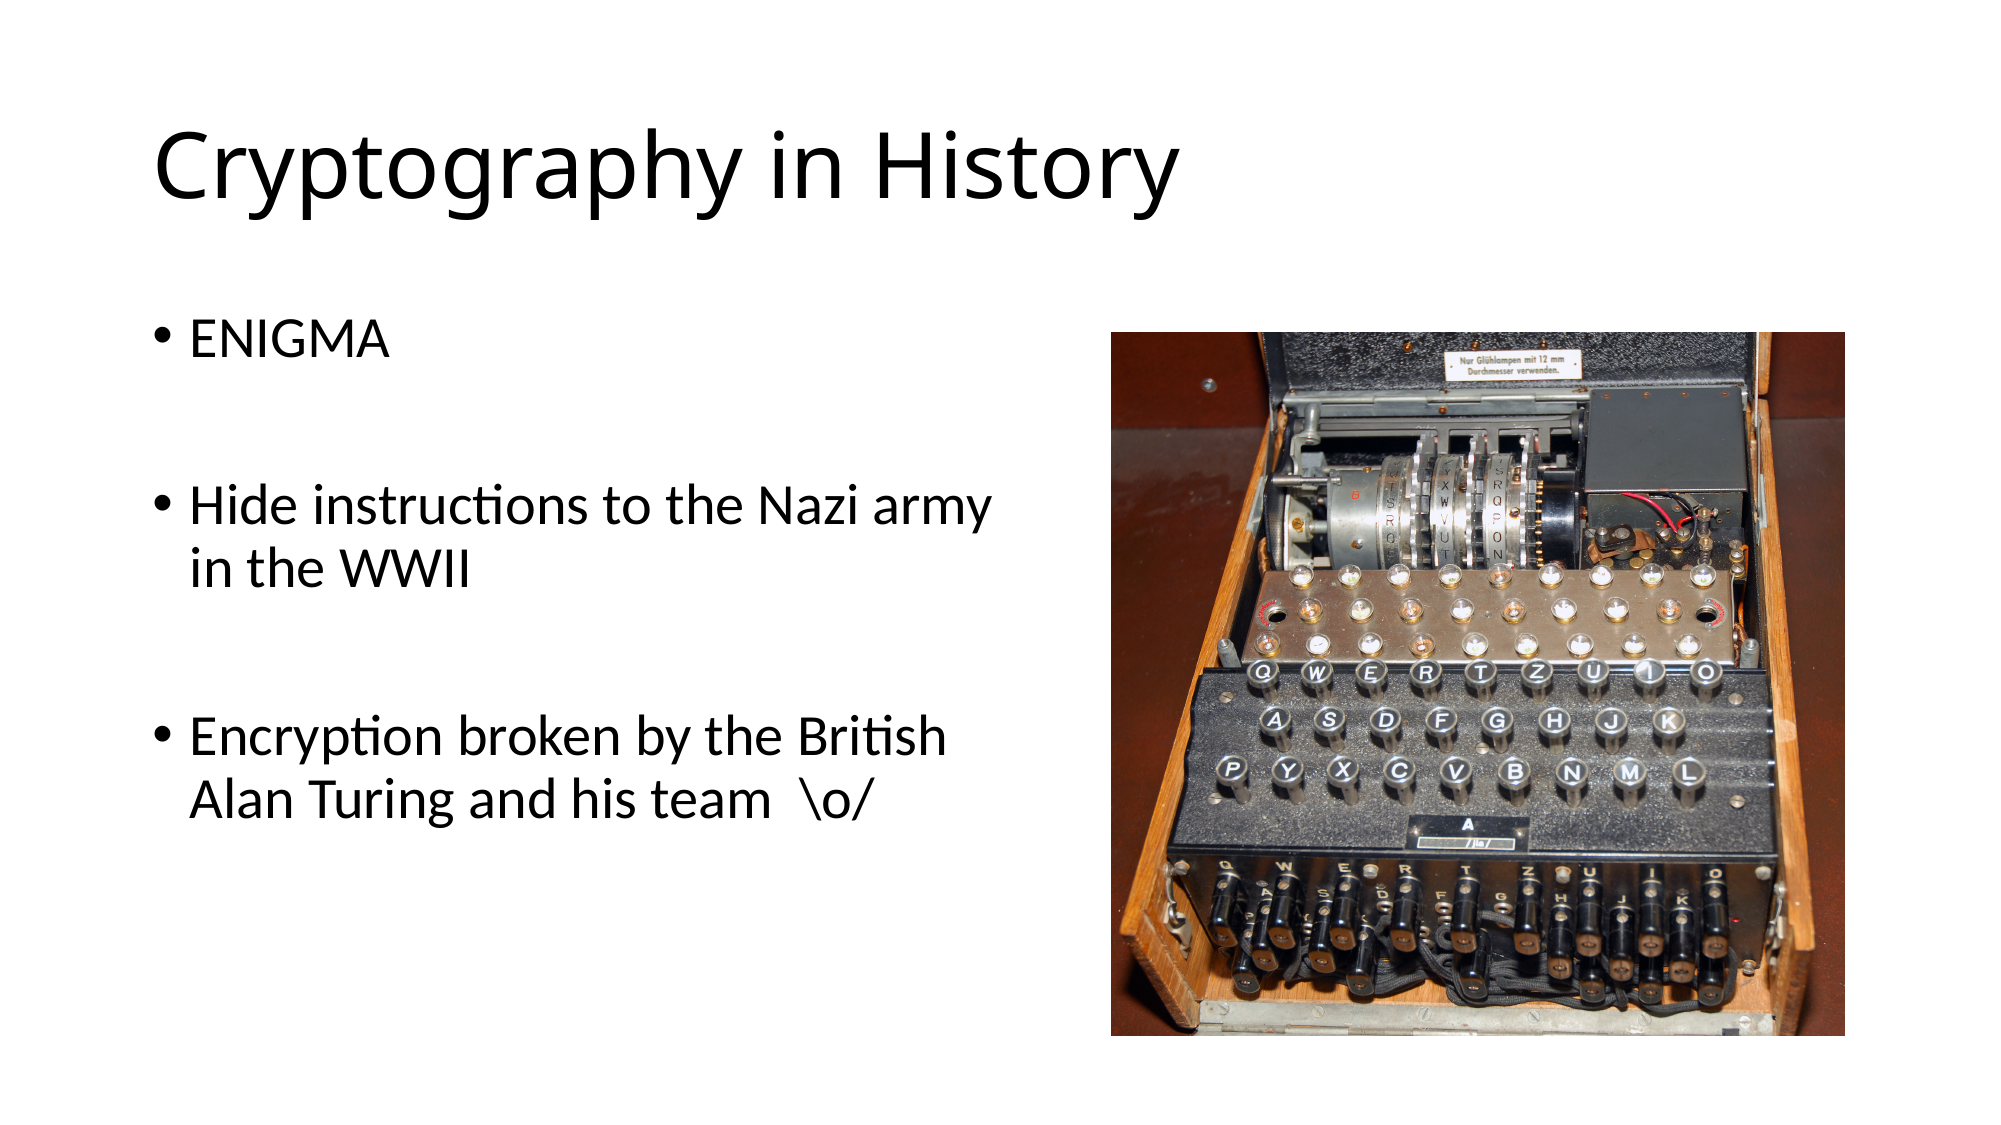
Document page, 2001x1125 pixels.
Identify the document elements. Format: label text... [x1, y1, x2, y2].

title Cryptography in History [137, 59, 1863, 278]
picture [1110, 332, 1845, 1036]
list ENIGMA Hide instructions to the Nazi army in the WWII Encryption broken by the British Alan Turing and his team \o/ [137, 299, 1057, 1014]
